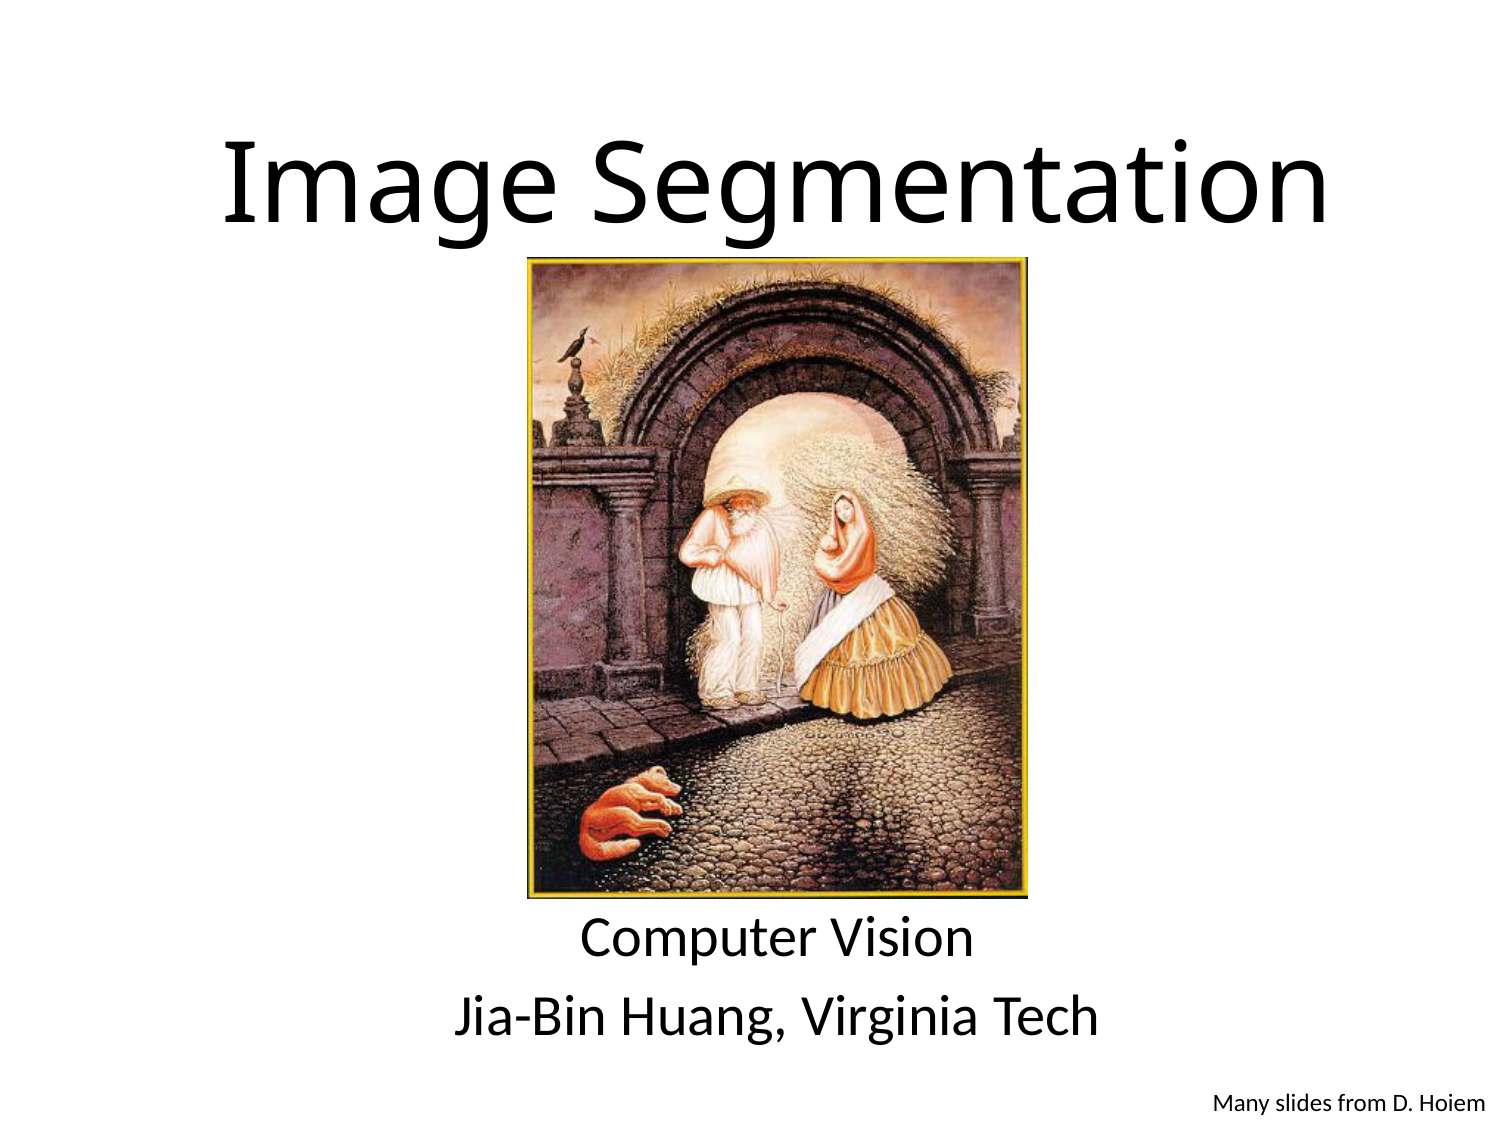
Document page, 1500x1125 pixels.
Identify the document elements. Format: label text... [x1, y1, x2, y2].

picture [527, 257, 1028, 899]
title Image Segmentation [110, 2, 1445, 255]
subtitle Computer Vision Jia-Bin Huang, Virginia Tech [110, 898, 1445, 1061]
text_box Many slides from D. Hoiem [1197, 1079, 1500, 1125]
